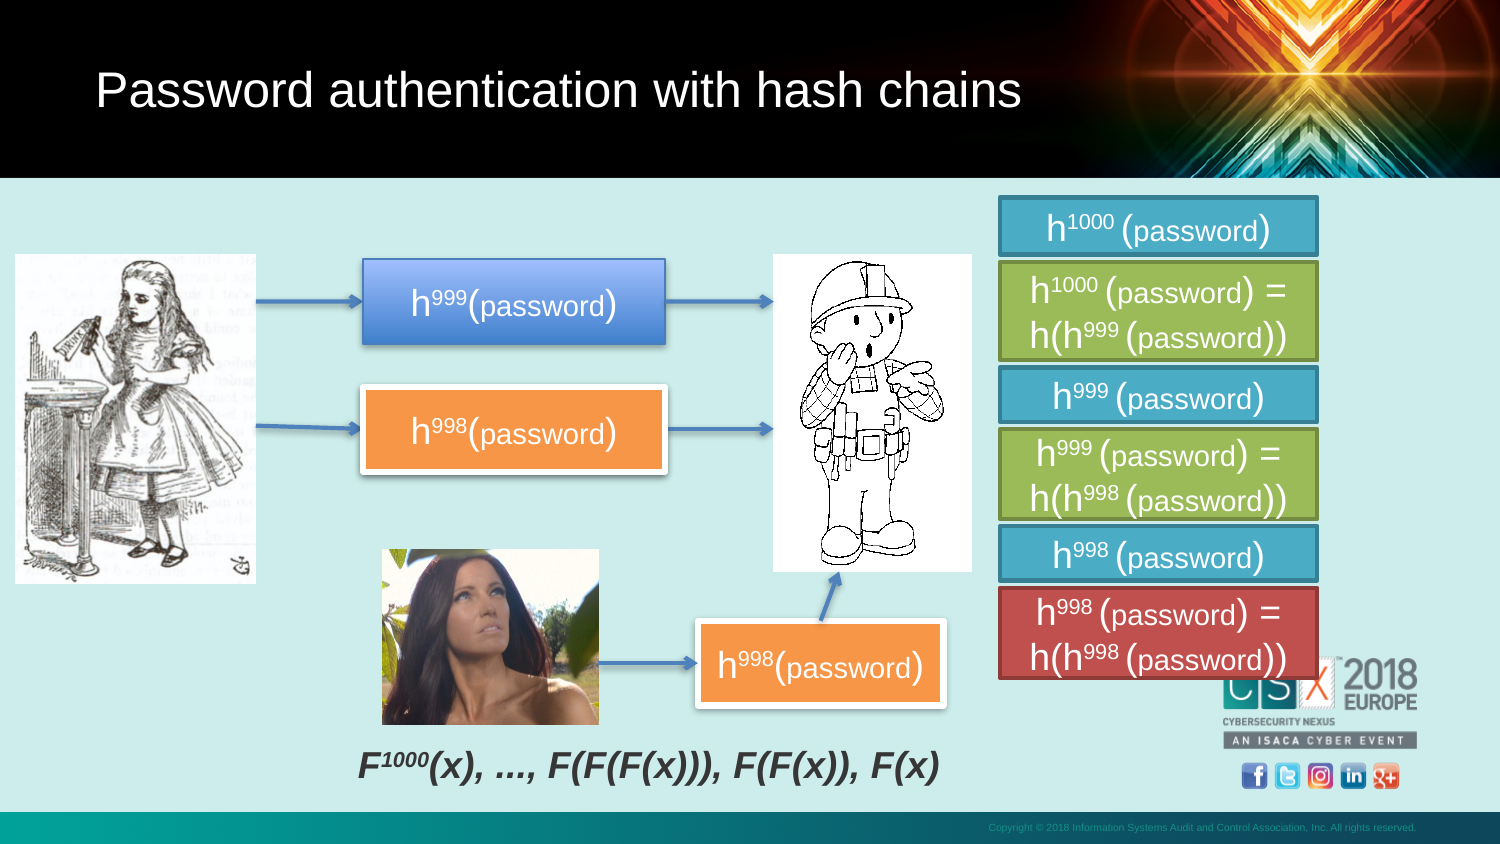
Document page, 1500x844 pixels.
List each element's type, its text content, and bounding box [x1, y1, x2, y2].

text_box h999 (password) = h(h998 (password)) [998, 427, 1319, 521]
text_box h1000 (password) [998, 195, 1319, 257]
text_box h998(password) [695, 618, 947, 709]
list F1000(x), ..., F(F(F(x))), F(F(x)), F(x) [80, 734, 1218, 816]
text_box h1000 (password) = h(h999 (password)) [998, 260, 1319, 362]
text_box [255, 425, 364, 430]
list Password authentication with hash chains [80, 0, 1219, 176]
text_box h998(password) [360, 384, 668, 475]
text_box h998 (password) = h(h998 (password)) [998, 586, 1319, 680]
picture [0, 0, 1500, 844]
text_box h999 (password) [998, 365, 1319, 424]
text_box h999(password) [362, 258, 666, 345]
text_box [820, 571, 840, 621]
text_box h998 (password) [998, 524, 1319, 583]
